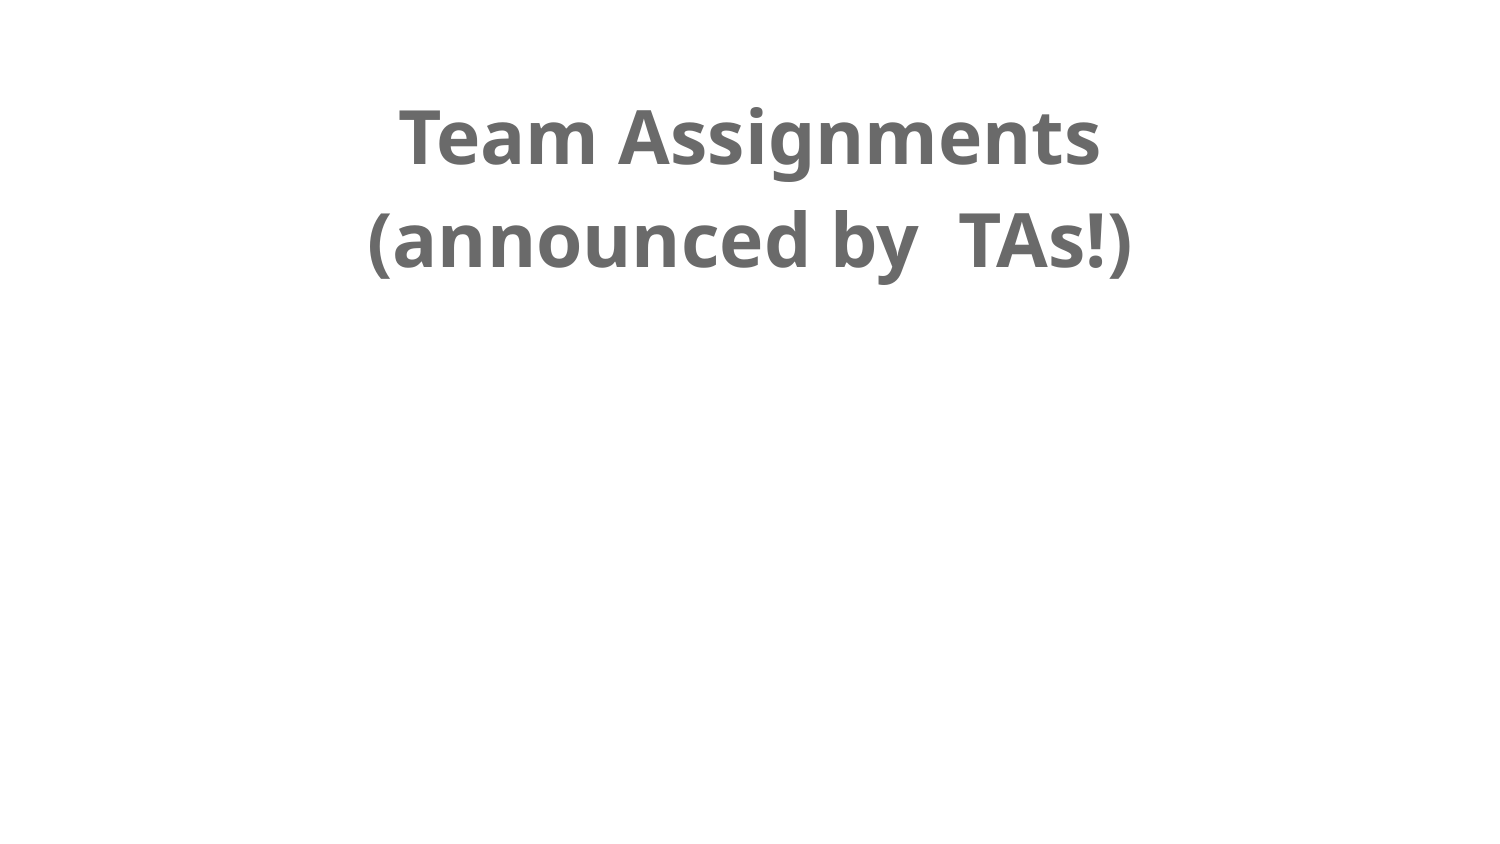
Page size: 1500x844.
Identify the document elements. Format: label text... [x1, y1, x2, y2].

subtitle Team Assignments (announced by TAs!) [197, 60, 1303, 191]
